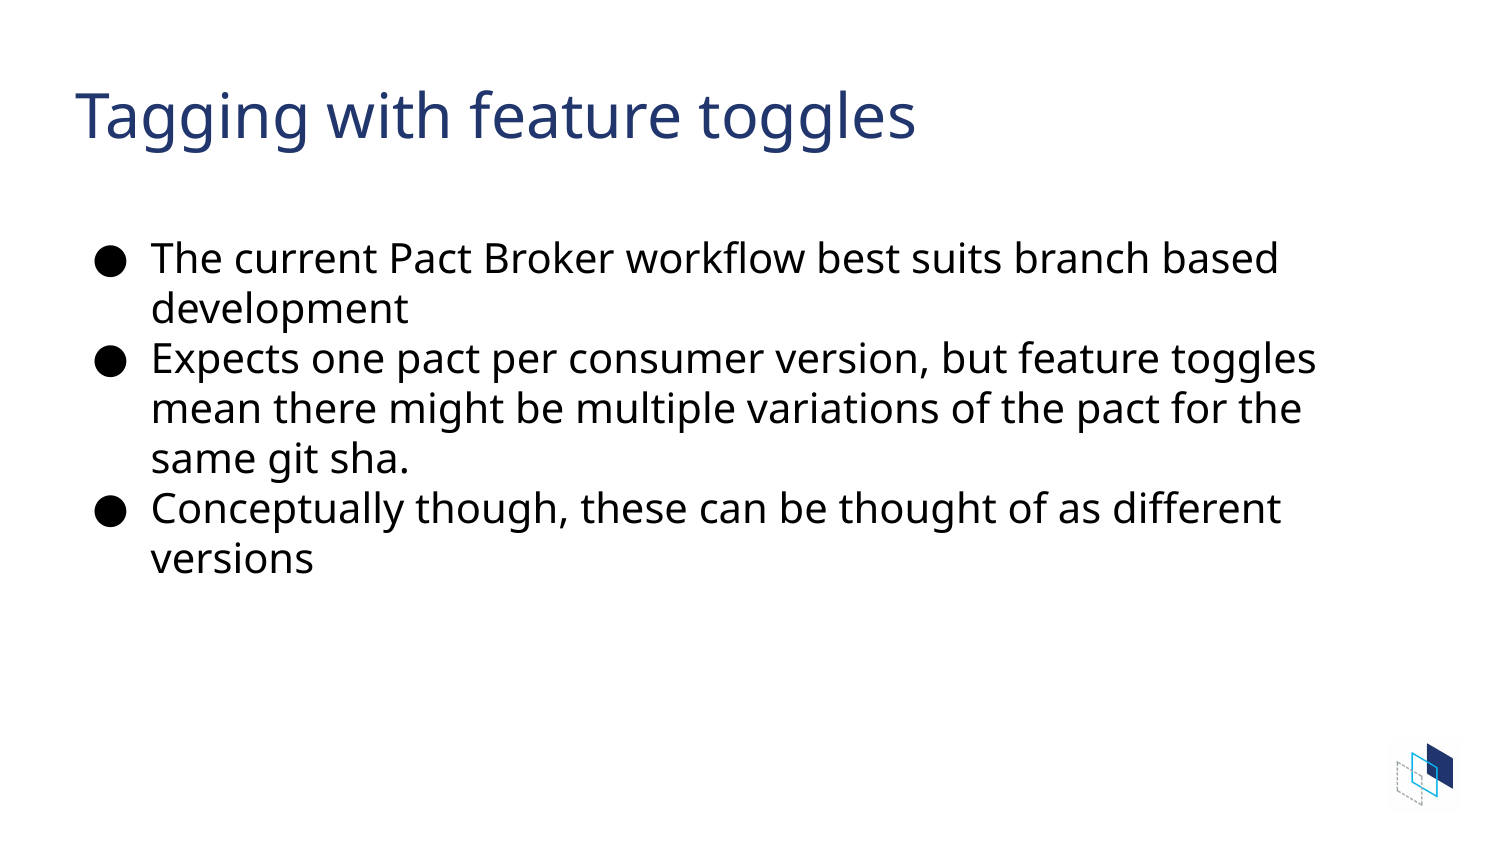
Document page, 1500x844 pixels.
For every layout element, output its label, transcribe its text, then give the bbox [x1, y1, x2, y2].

list The current Pact Broker workflow best suits branch based development Expects one pact per consumer version, but feature toggles mean there might be multiple variations of the pact for the same git sha. Conceptually though, these can be thought of as different versions [60, 216, 1389, 811]
title Tagging with feature toggles [60, 9, 1374, 216]
picture [1388, 738, 1461, 812]
